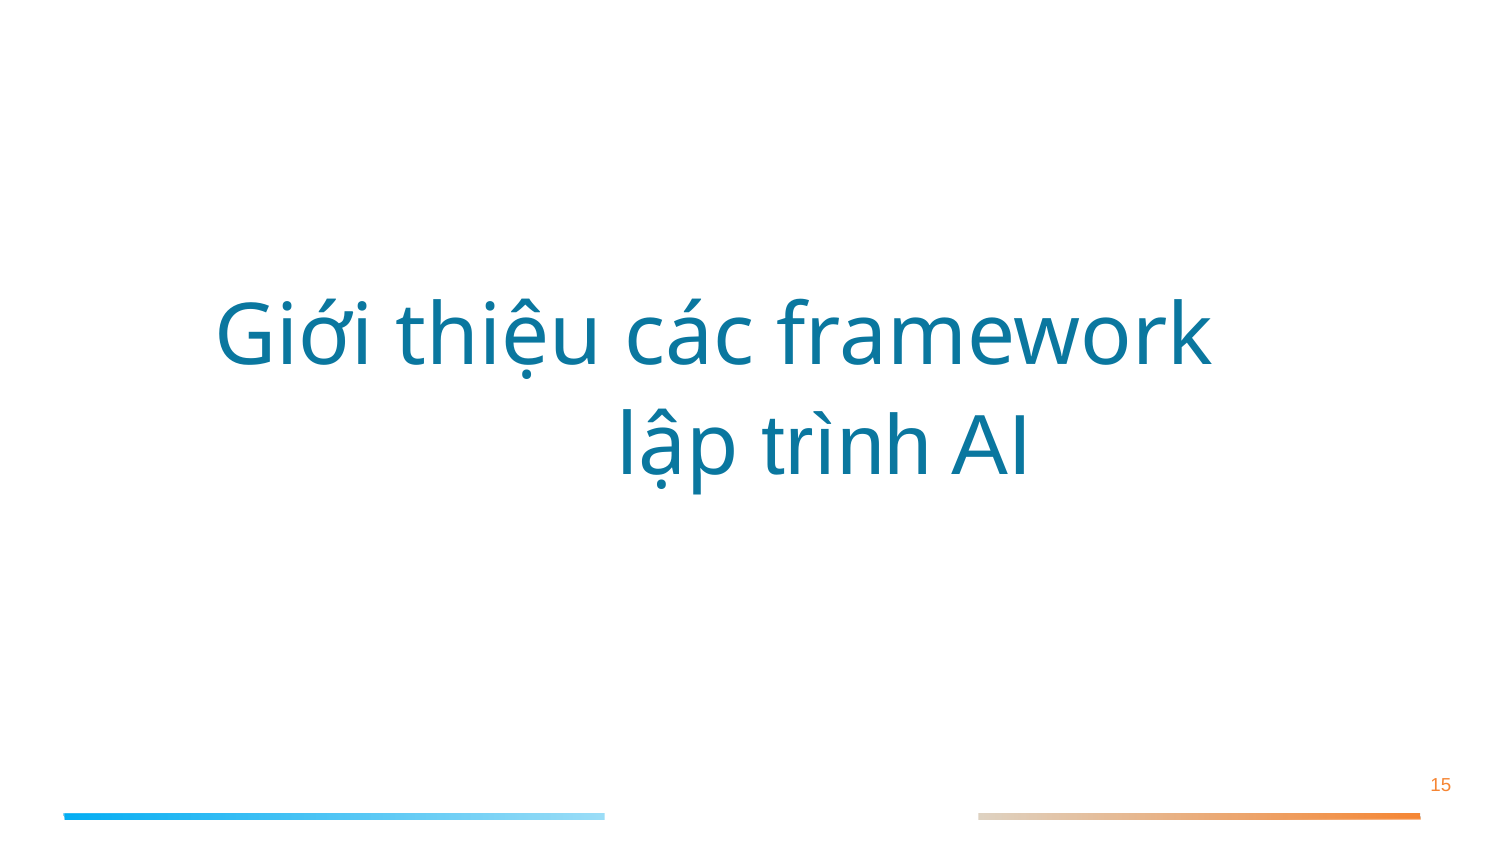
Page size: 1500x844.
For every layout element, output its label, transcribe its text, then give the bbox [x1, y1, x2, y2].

title Giới thiệu các framework lập trình AI [212, 259, 1288, 492]
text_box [63, 796, 1421, 831]
slide_number ‹#› [1428, 769, 1455, 844]
